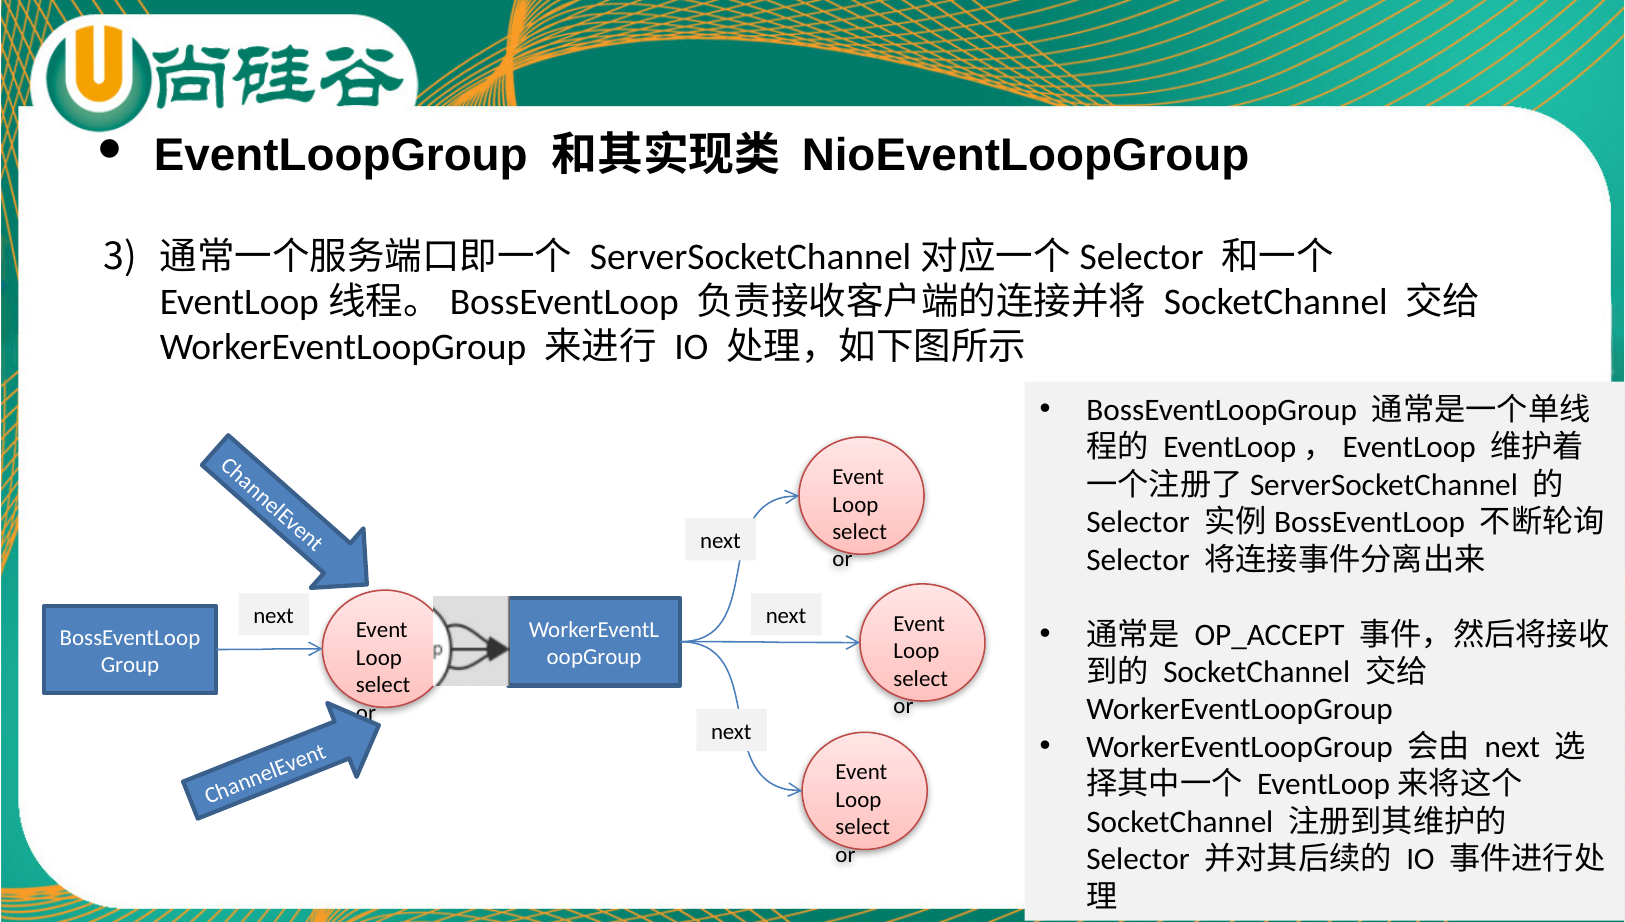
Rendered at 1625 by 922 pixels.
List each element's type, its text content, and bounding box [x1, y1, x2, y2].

picture [0, 0, 1625, 922]
text_box 通常一个服务端口即一个 ServerSocketChannel对应一个Selector 和一个EventLoop线程。BossEventLoop 负责接收客户端的连接并将 SocketChannel 交给 WorkerEventLoopGroup 来进行 IO 处理，如下图所示 [88, 224, 1498, 590]
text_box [43, 436, 986, 850]
text_box BossEventLoopGroup 通常是一个单线程的 EventLoop，EventLoop 维护着一个注册了ServerSocketChannel 的 Selector 实例BossEventLoop 不断轮询 Selector 将连接事件分离出来 通常是 OP_ACCEPT 事件，然后将接收到的 SocketChannel 交给 WorkerEventLoopGroup WorkerEventLoopGroup 会由 next 选择其中一个 EventLoop来将这个 SocketChannel 注册到其维护的 Selector 并对其后续的 IO 事件进行处理 [1024, 381, 1625, 921]
text_box EventLoopGroup 和其实现类 NioEventLoopGroup [82, 123, 1375, 188]
